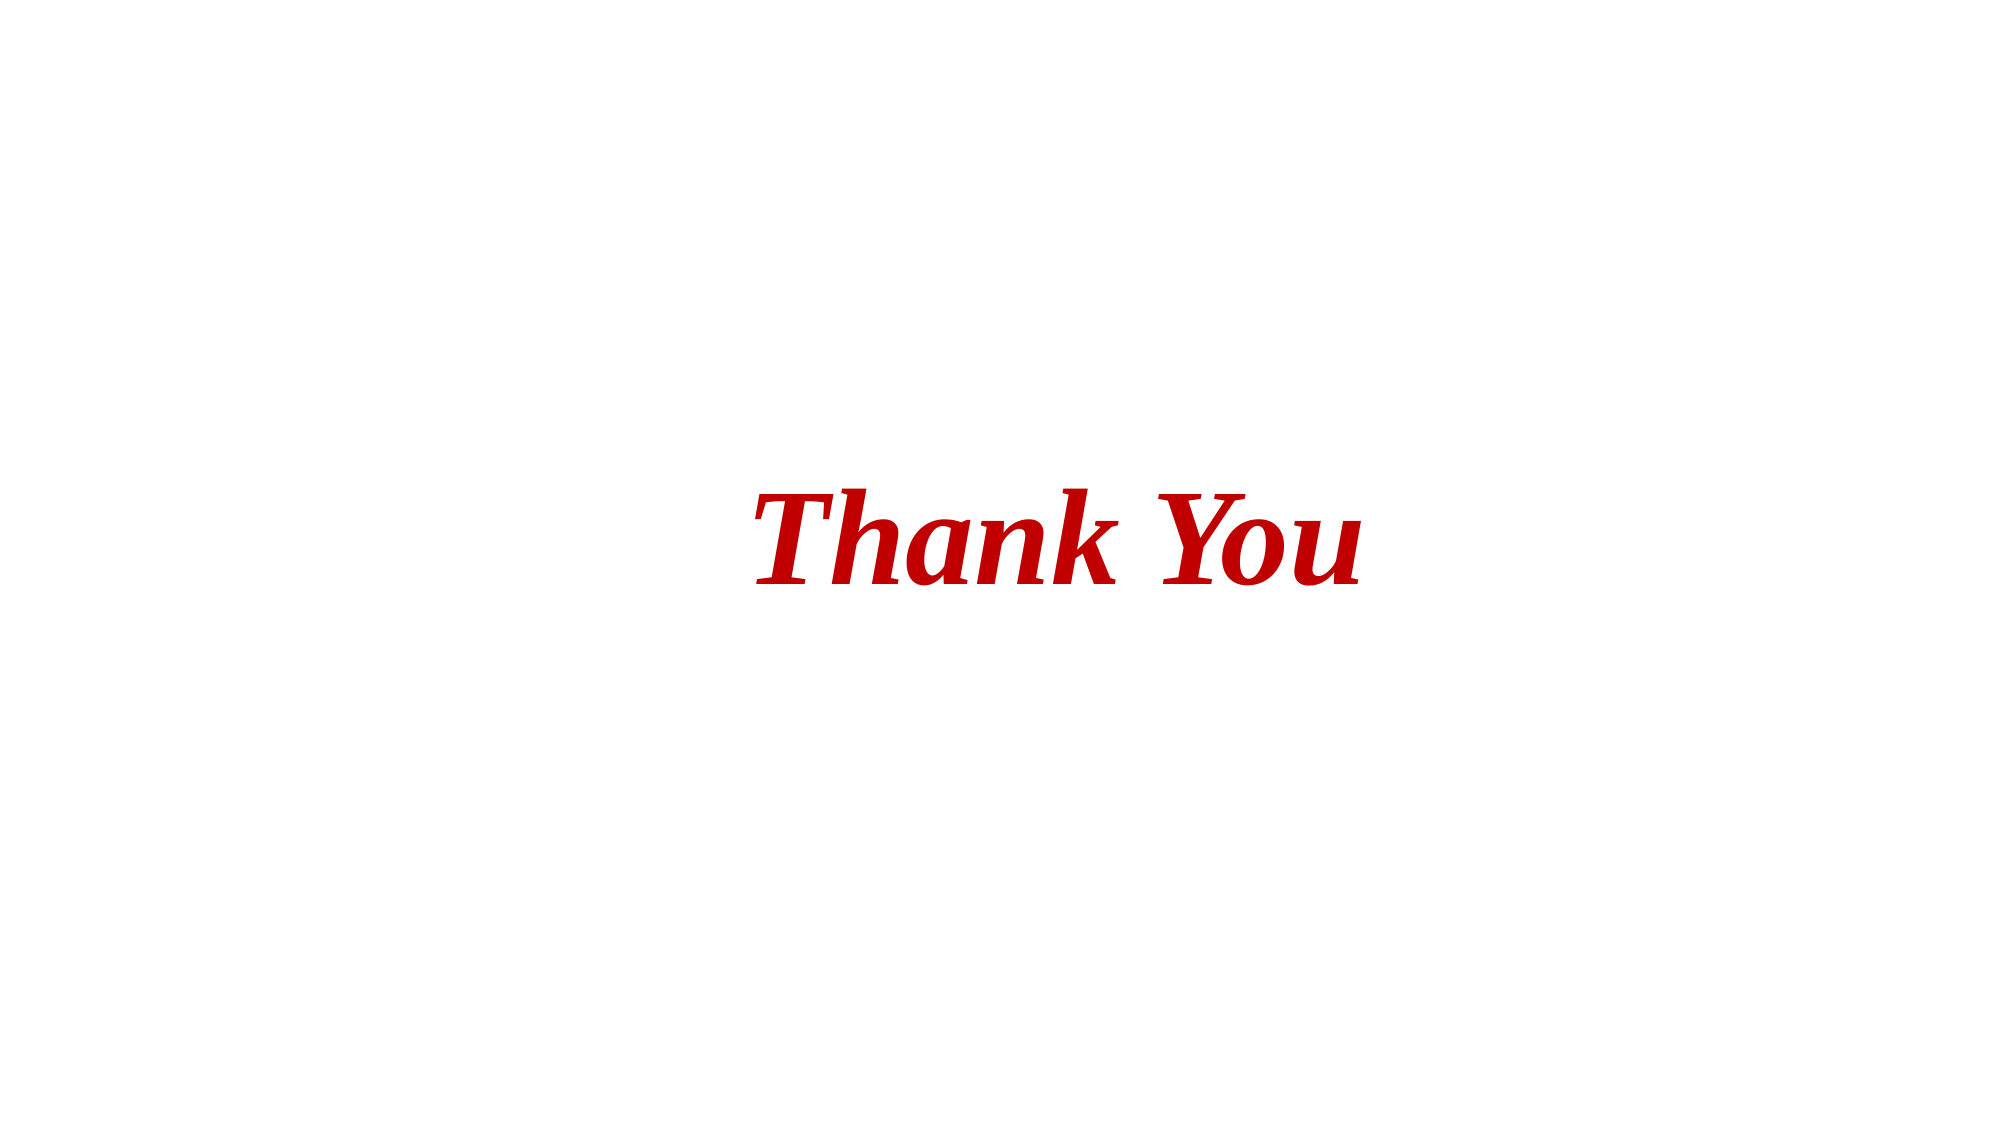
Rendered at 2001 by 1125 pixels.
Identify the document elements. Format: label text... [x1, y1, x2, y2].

text_box Thank You [730, 439, 1514, 620]
